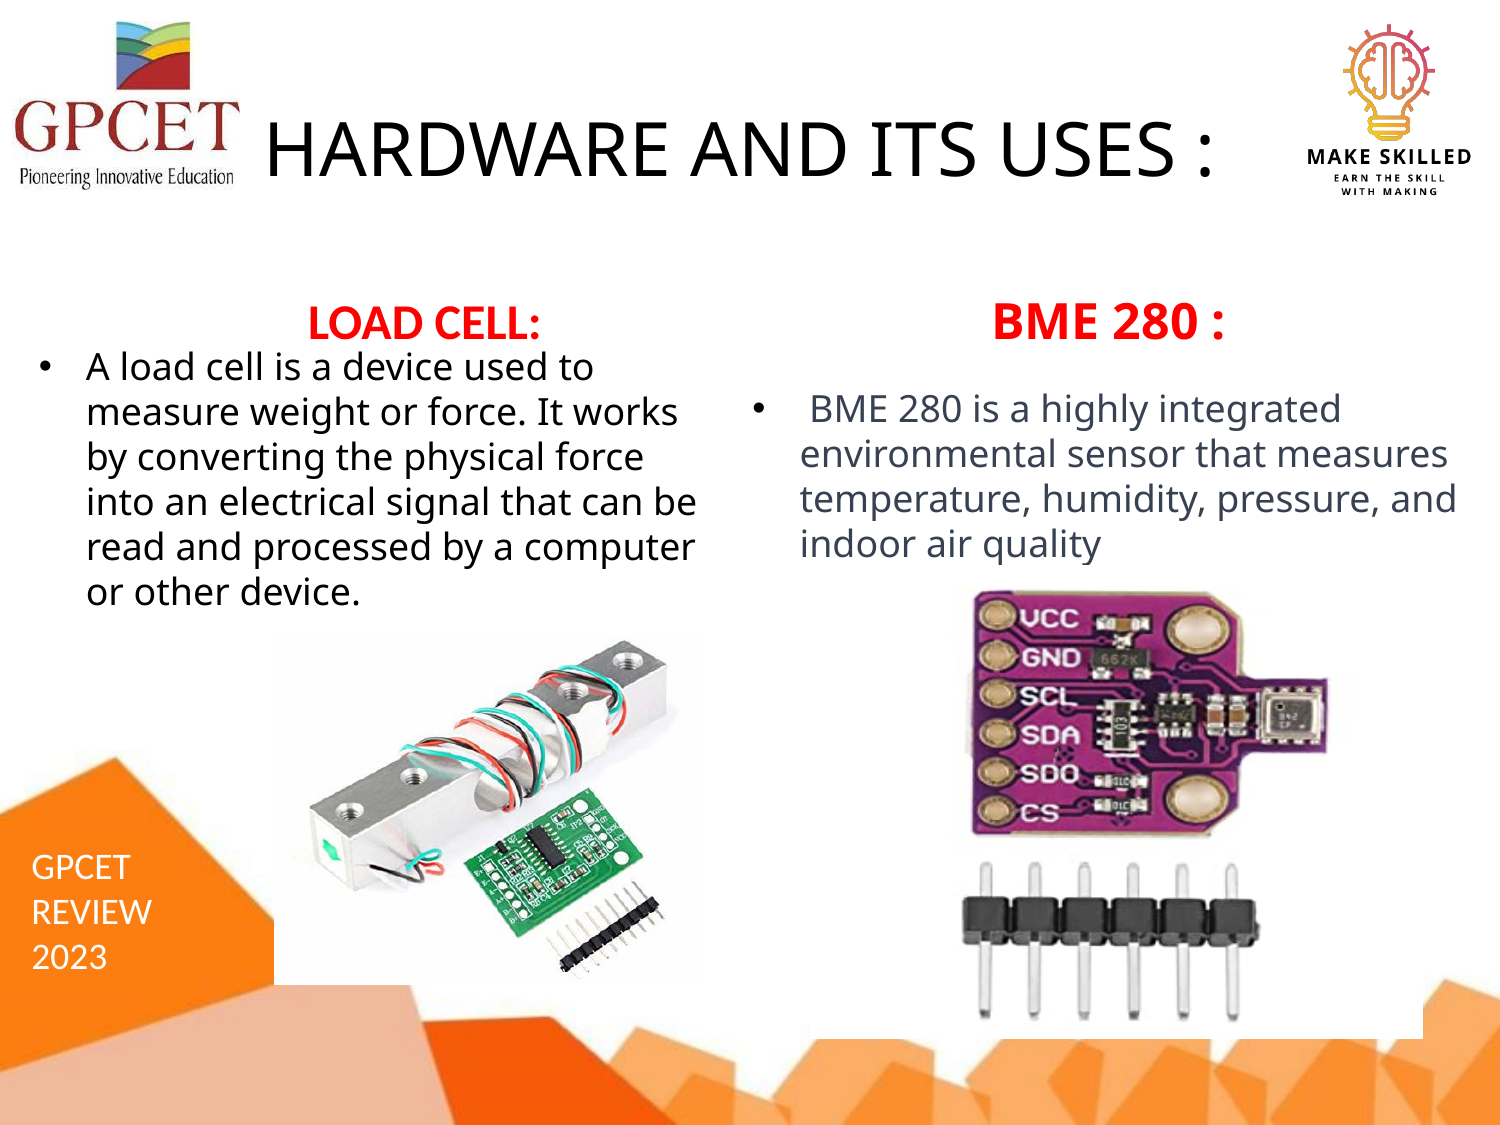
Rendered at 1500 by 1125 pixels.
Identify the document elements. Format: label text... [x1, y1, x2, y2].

list BME 280 : [761, 251, 1425, 357]
list LOAD CELL: [75, 251, 738, 356]
picture [274, 634, 704, 985]
text_box A load cell is a device used to measure weight or force. It works by converting the physical force into an electrical signal that can be read and processed by a computer or other device. [23, 335, 723, 711]
text_box BME 280 is a highly integrated environmental sensor that measures temperature, humidity, pressure, and indoor air quality [733, 377, 1476, 573]
picture [0, 0, 1500, 1125]
list [77, 356, 777, 1125]
text_box GPCET REVIEW 2023 [23, 834, 210, 985]
title HARDWARE AND ITS USES : [75, 62, 1425, 231]
